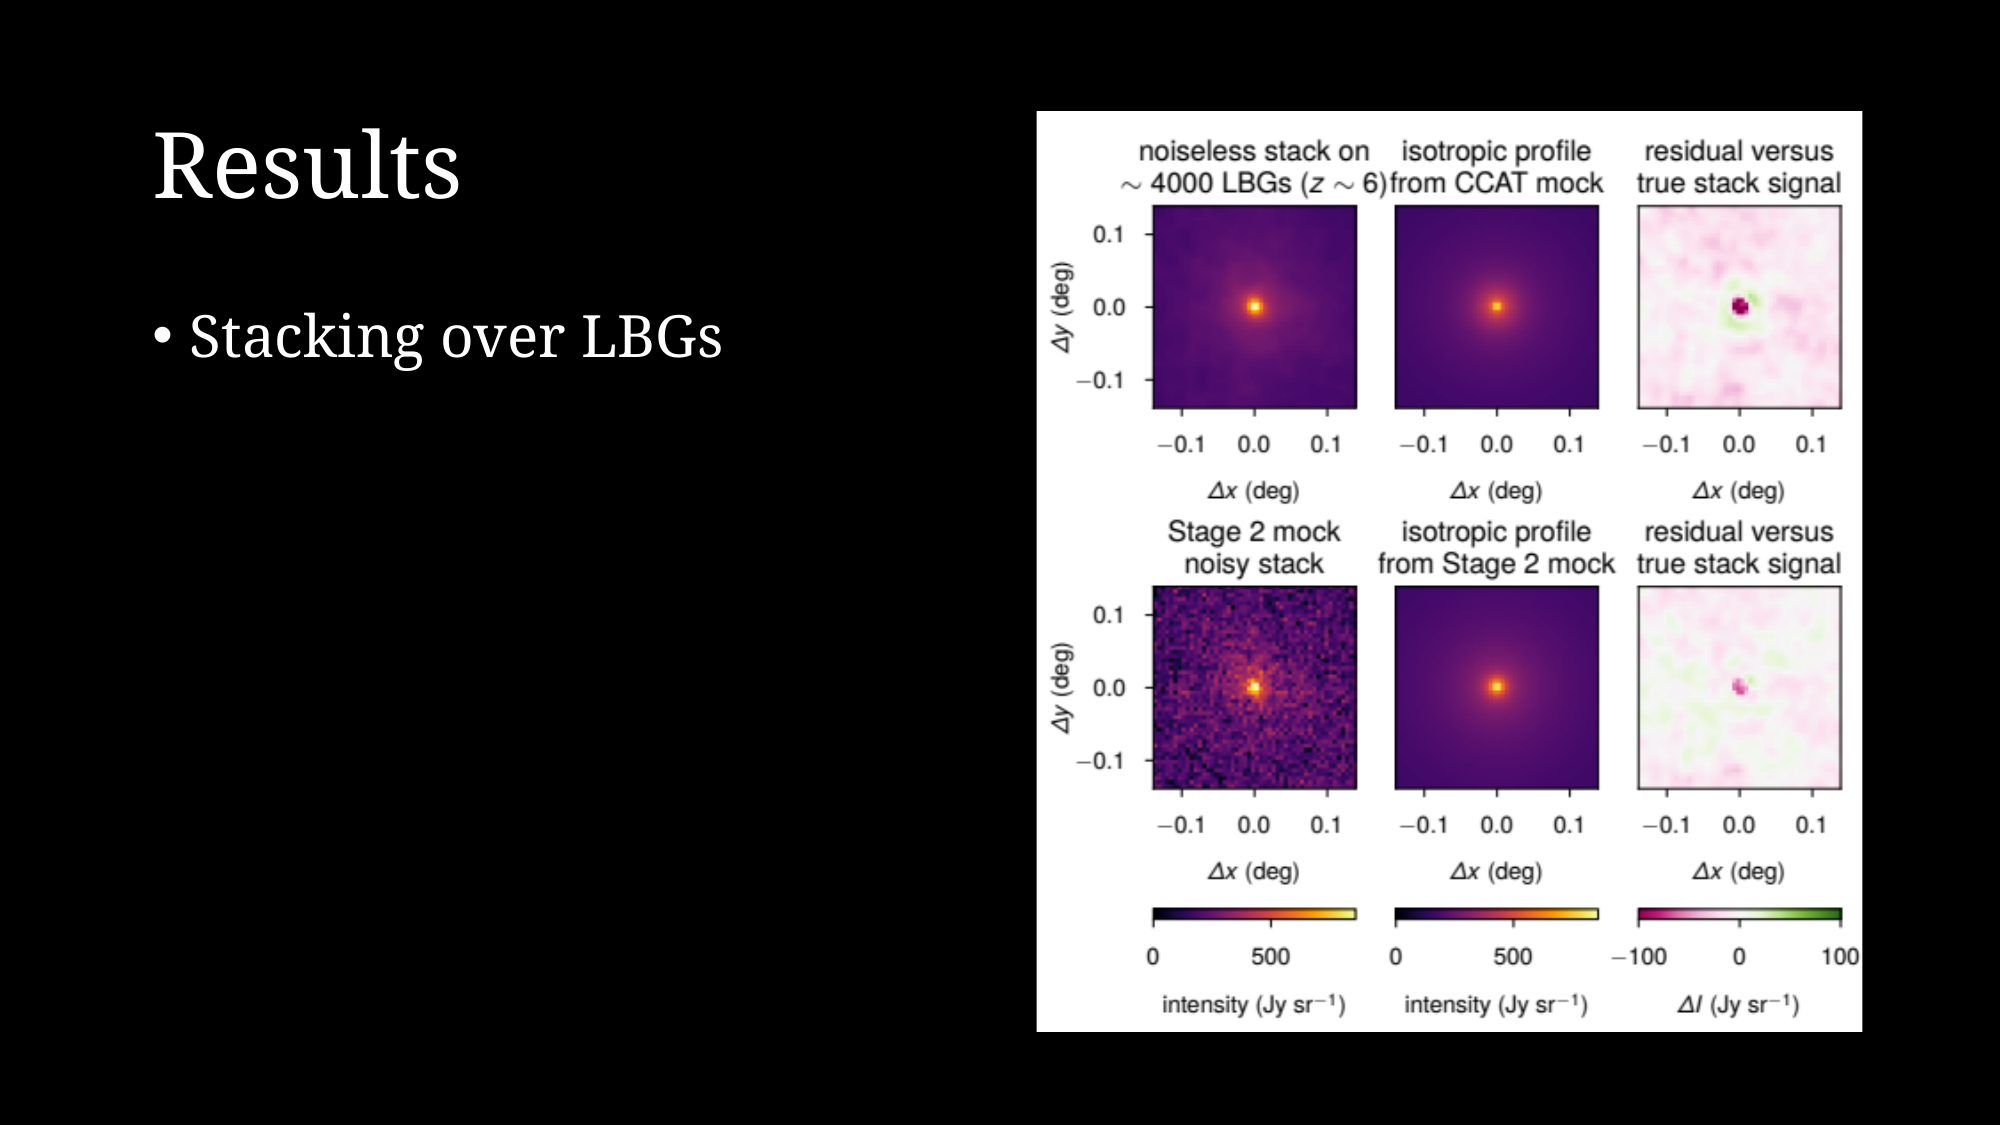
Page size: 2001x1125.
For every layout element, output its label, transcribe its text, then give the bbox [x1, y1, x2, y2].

picture [1036, 111, 1863, 1032]
list Stacking over LBGs [137, 299, 1036, 1014]
title Results [137, 59, 1863, 278]
